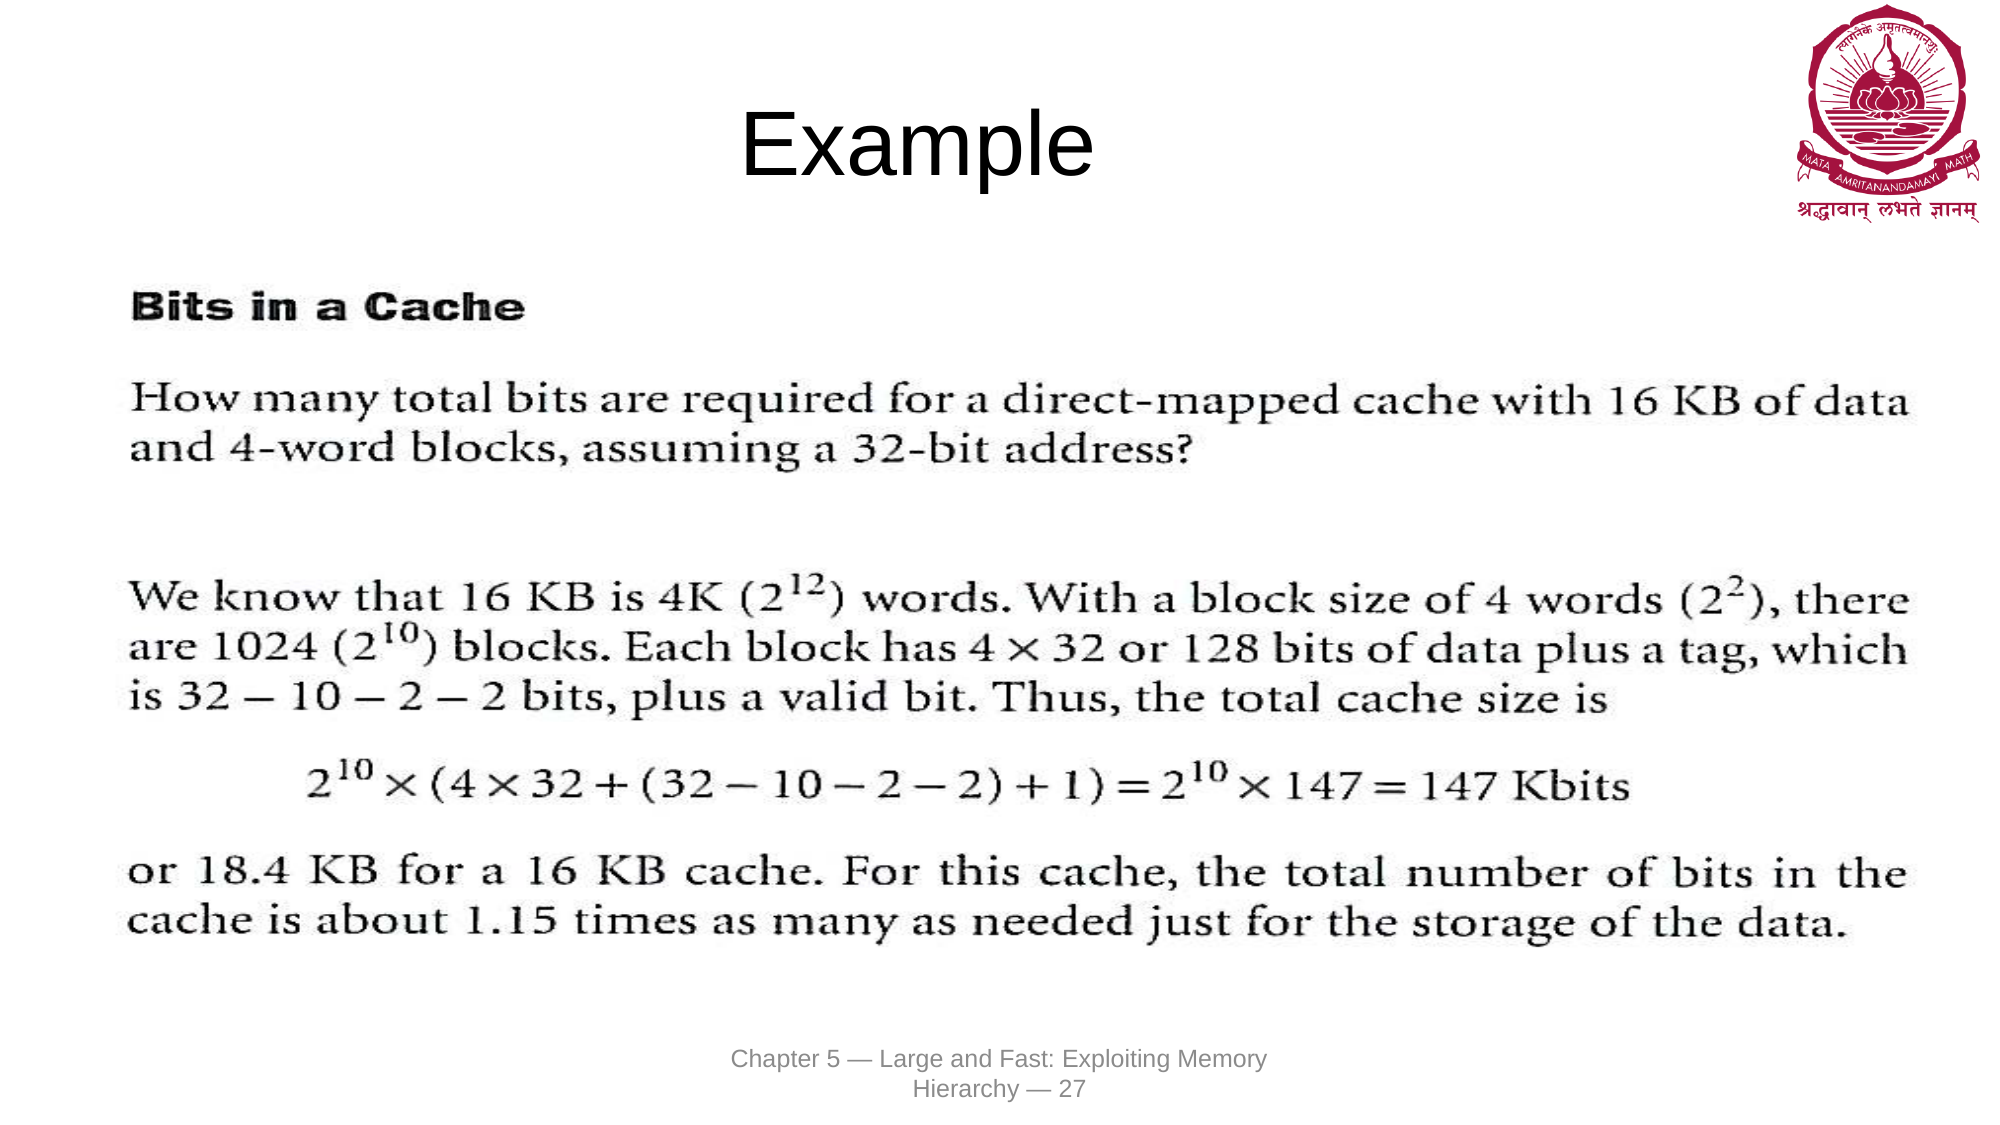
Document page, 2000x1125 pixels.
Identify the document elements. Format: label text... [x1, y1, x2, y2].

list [55, 248, 1959, 997]
picture [1776, 1, 2000, 225]
footer Chapter 5 — Large and Fast: Exploiting Memory Hierarchy — 27 [683, 1042, 1317, 1103]
title Example [99, 45, 1763, 233]
